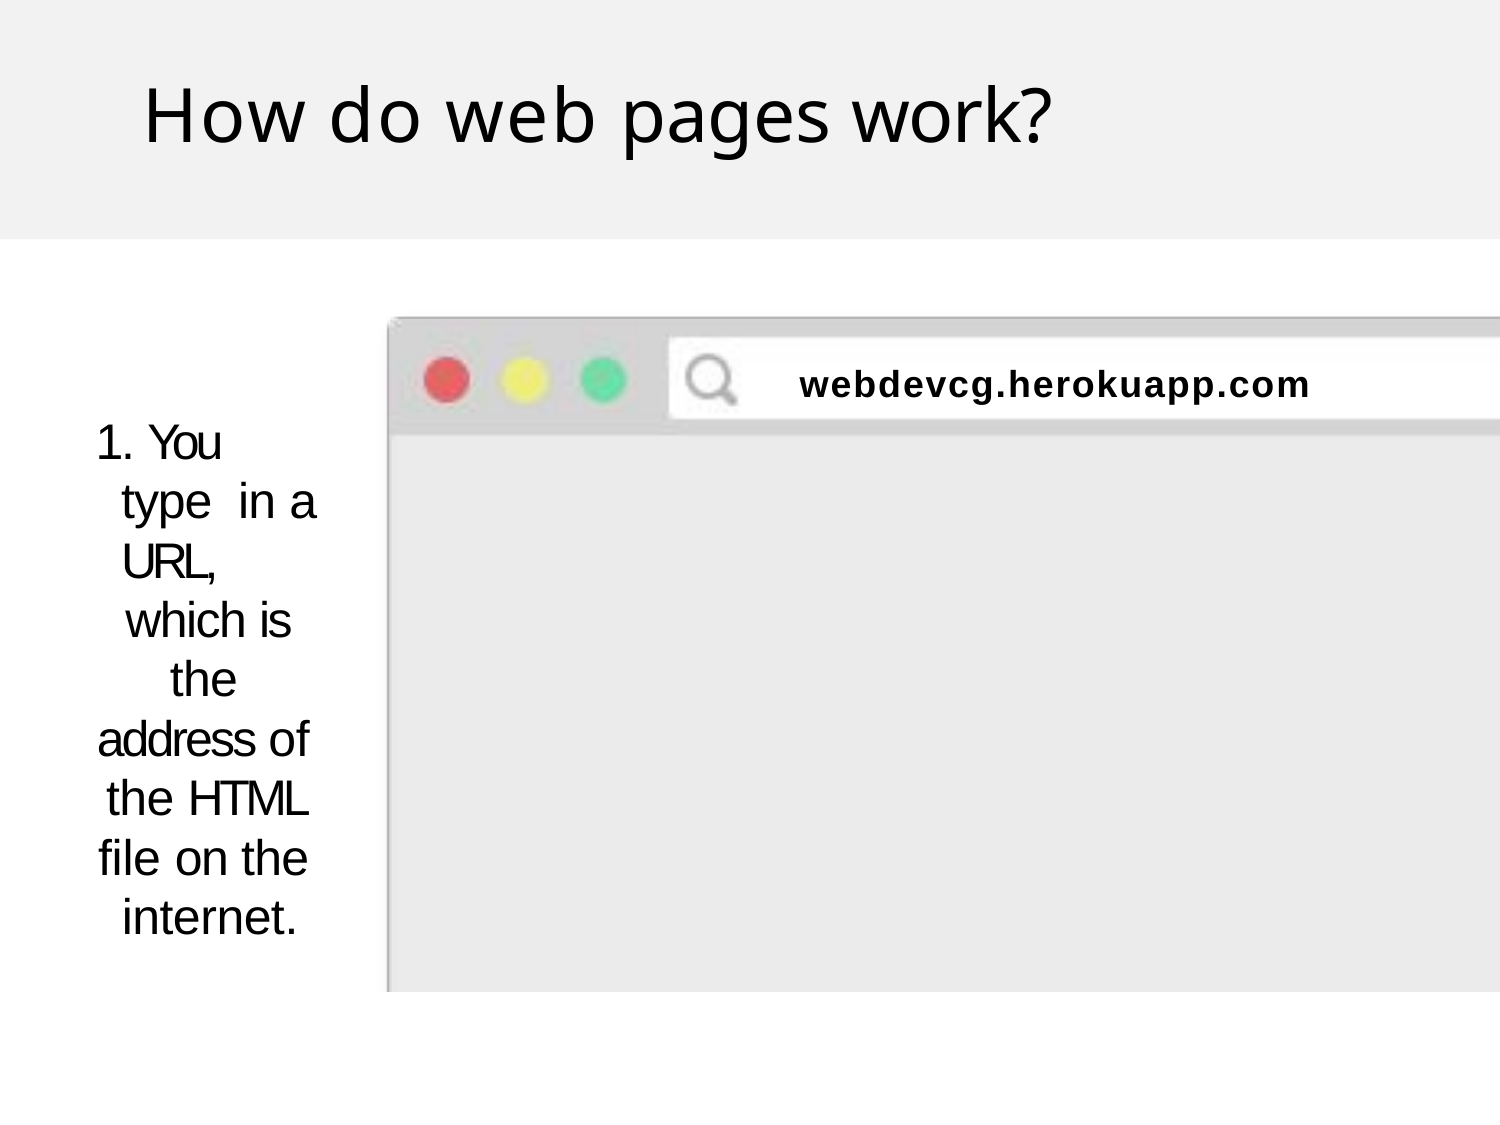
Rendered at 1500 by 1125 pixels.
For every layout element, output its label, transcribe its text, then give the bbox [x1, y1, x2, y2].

title How do web pages work? [140, 65, 1091, 256]
text_box [376, 309, 1500, 992]
text_box 1. You type in a URL, which is the address of the HTML file on the internet. [86, 405, 333, 945]
text_box webdevcg.herokuapp.com [797, 358, 1498, 406]
